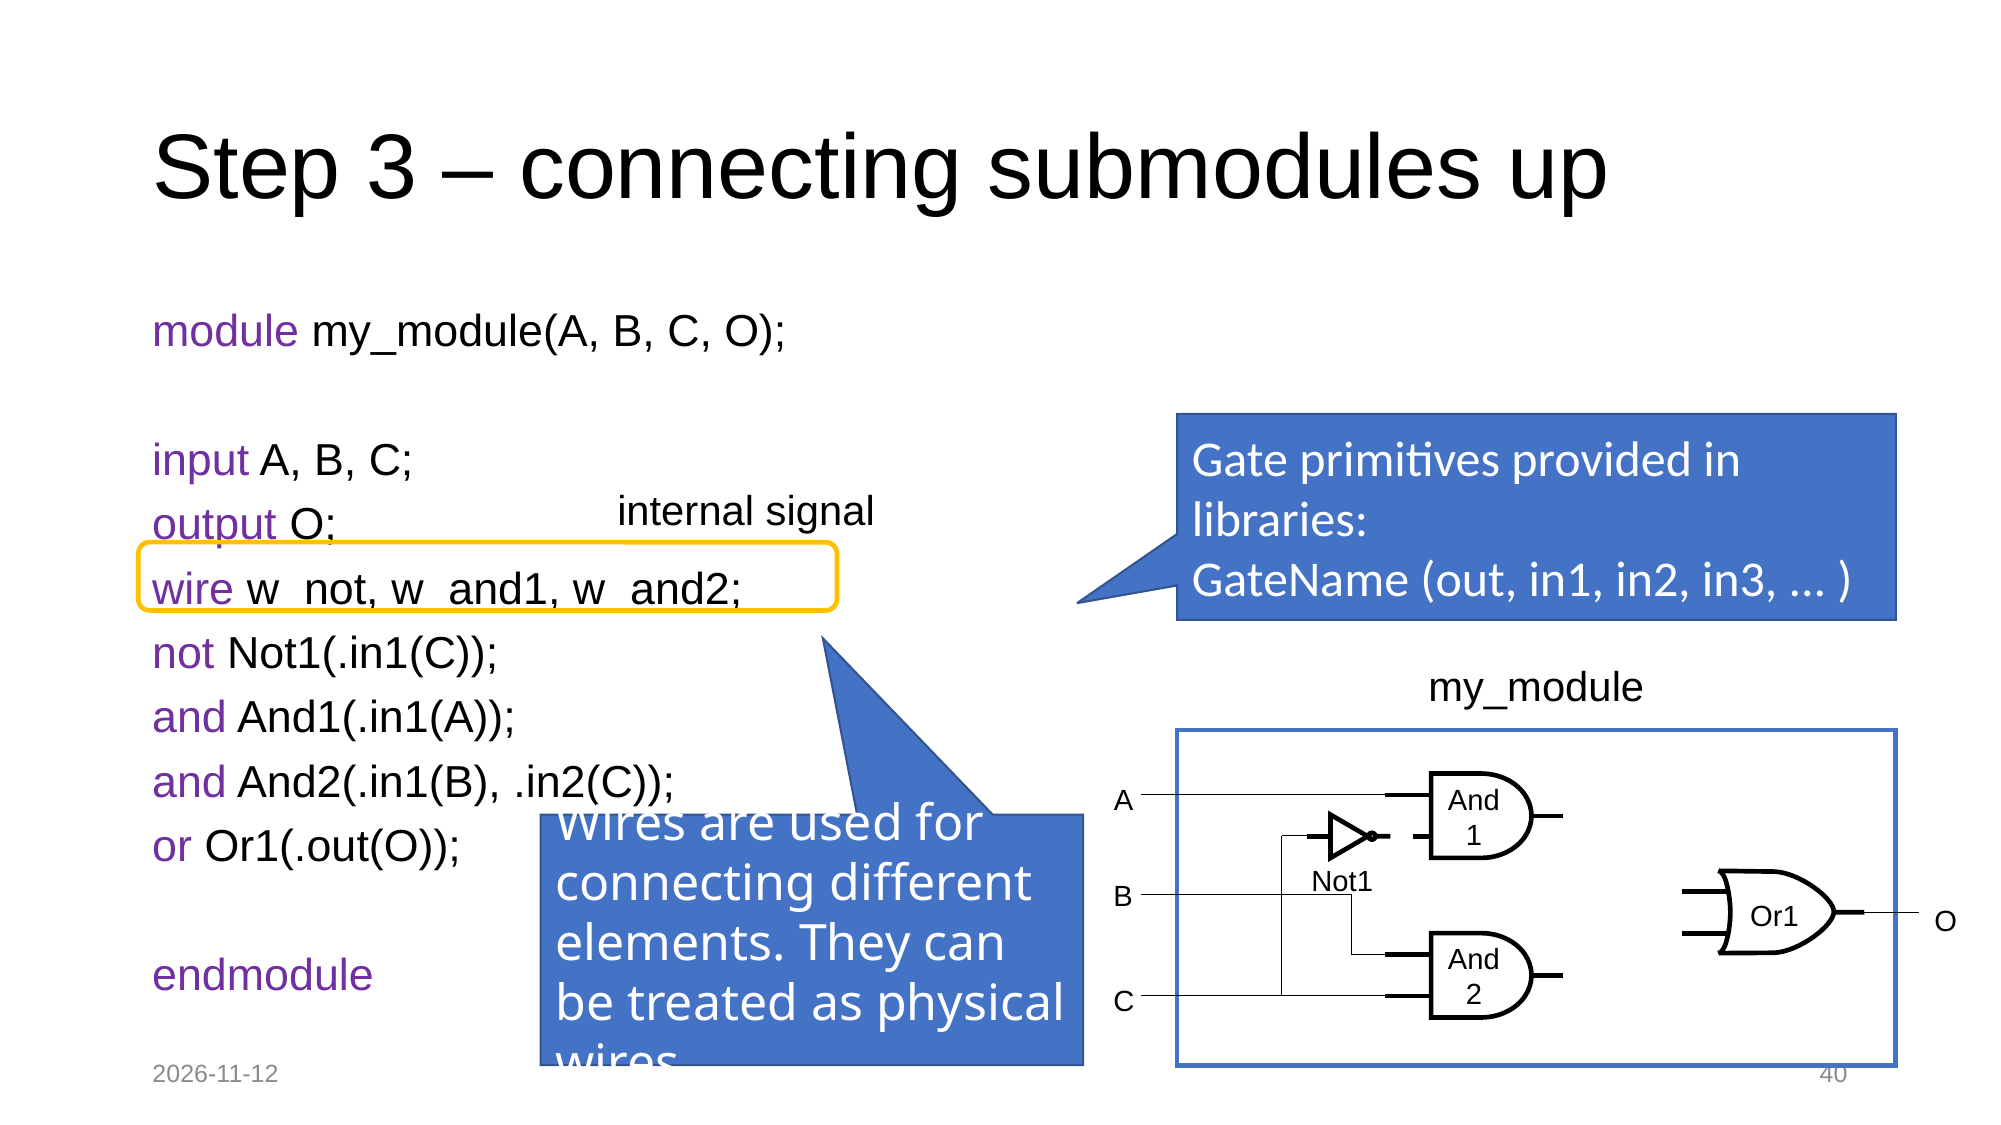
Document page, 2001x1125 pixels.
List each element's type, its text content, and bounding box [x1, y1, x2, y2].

title Step 3 – connecting submodules up [137, 59, 1863, 278]
text_box Wires are used for connecting different elements. They can be treated as physical wires. [539, 635, 1085, 1067]
slide_number 40 [1412, 1066, 1863, 1103]
text_box Gate primitives provided in libraries: GateName (out, in1, in2, in3, ... ) [1076, 412, 1897, 621]
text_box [1098, 652, 1973, 1066]
list module my_module(A, B, C, O); input A, B, C; output O; wire w_not, w_and1, w_and2; not Not1(.in1(C)); and And1(.in1(A)); and And2(.in1(B), .in2(C)); or Or1(.out(O)); endmodule [137, 300, 1000, 1015]
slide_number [137, 1042, 588, 1103]
text_box [137, 541, 839, 612]
text_box internal signal [602, 476, 897, 542]
